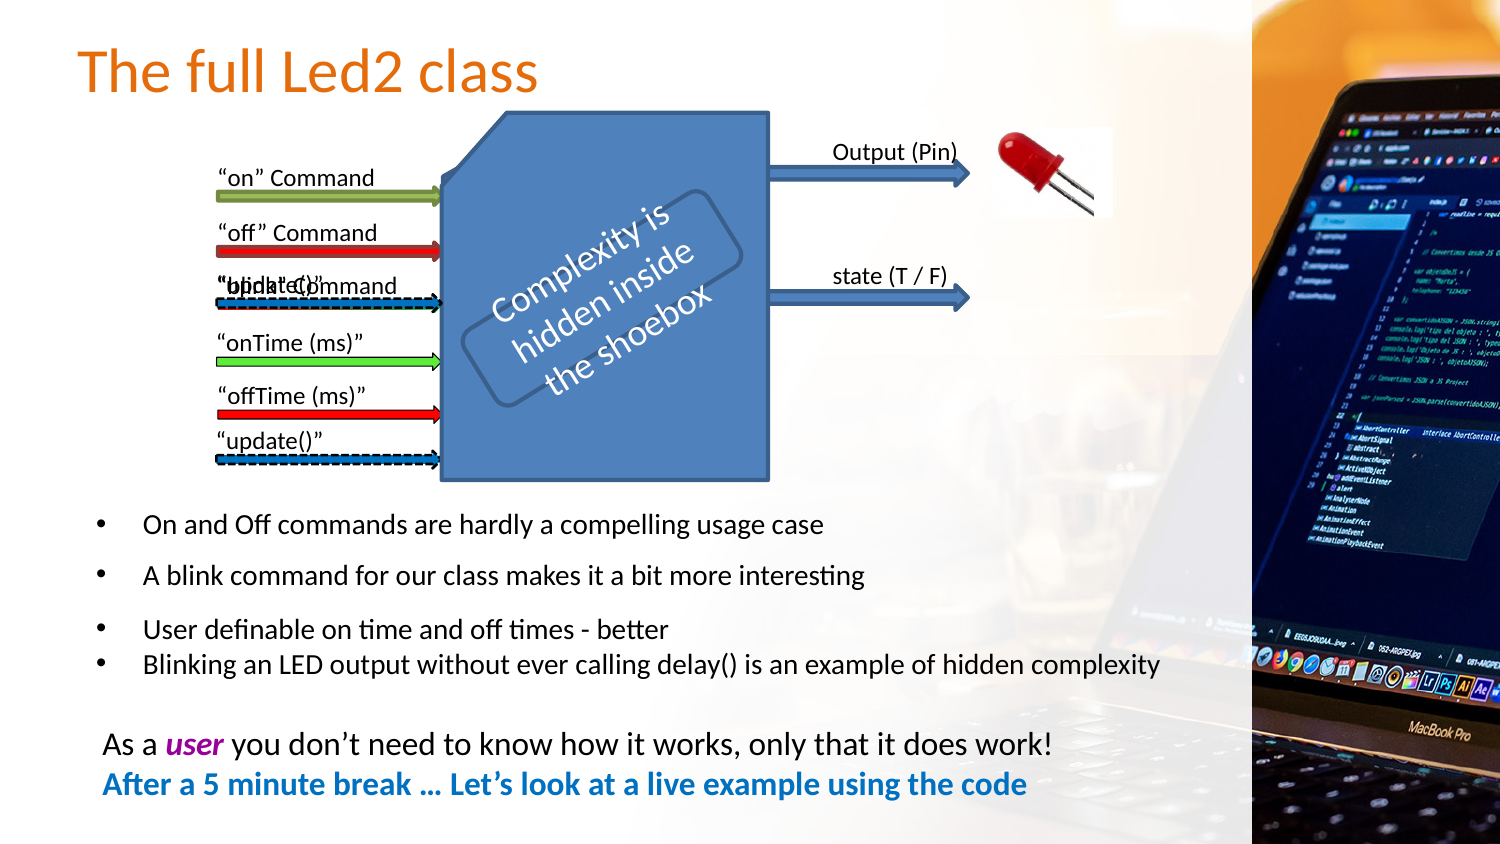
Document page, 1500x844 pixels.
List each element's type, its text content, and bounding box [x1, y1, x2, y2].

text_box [202, 153, 466, 206]
picture [0, 0, 1500, 844]
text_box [202, 208, 466, 260]
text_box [755, 252, 981, 311]
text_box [200, 417, 464, 469]
text_box User definable on time and off times - better Blinking an LED output without ever calling delay() is an example of hidden complexity [81, 602, 1250, 688]
text_box As a user you don’t need to know how it works, only that it does work! After a 5 minute break … Let’s look at a live example using the code [87, 714, 1238, 810]
text_box A blink command for our class makes it a bit more interesting [81, 549, 1194, 599]
text_box Complexity is hidden inside the shoebox [468, 189, 744, 408]
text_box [201, 372, 465, 417]
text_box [755, 127, 1113, 219]
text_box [200, 260, 464, 313]
title The full Led2 class [62, 22, 1213, 113]
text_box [200, 320, 464, 371]
text_box [439, 110, 771, 483]
text_box On and Off commands are hardly a compelling usage case [81, 498, 1225, 549]
